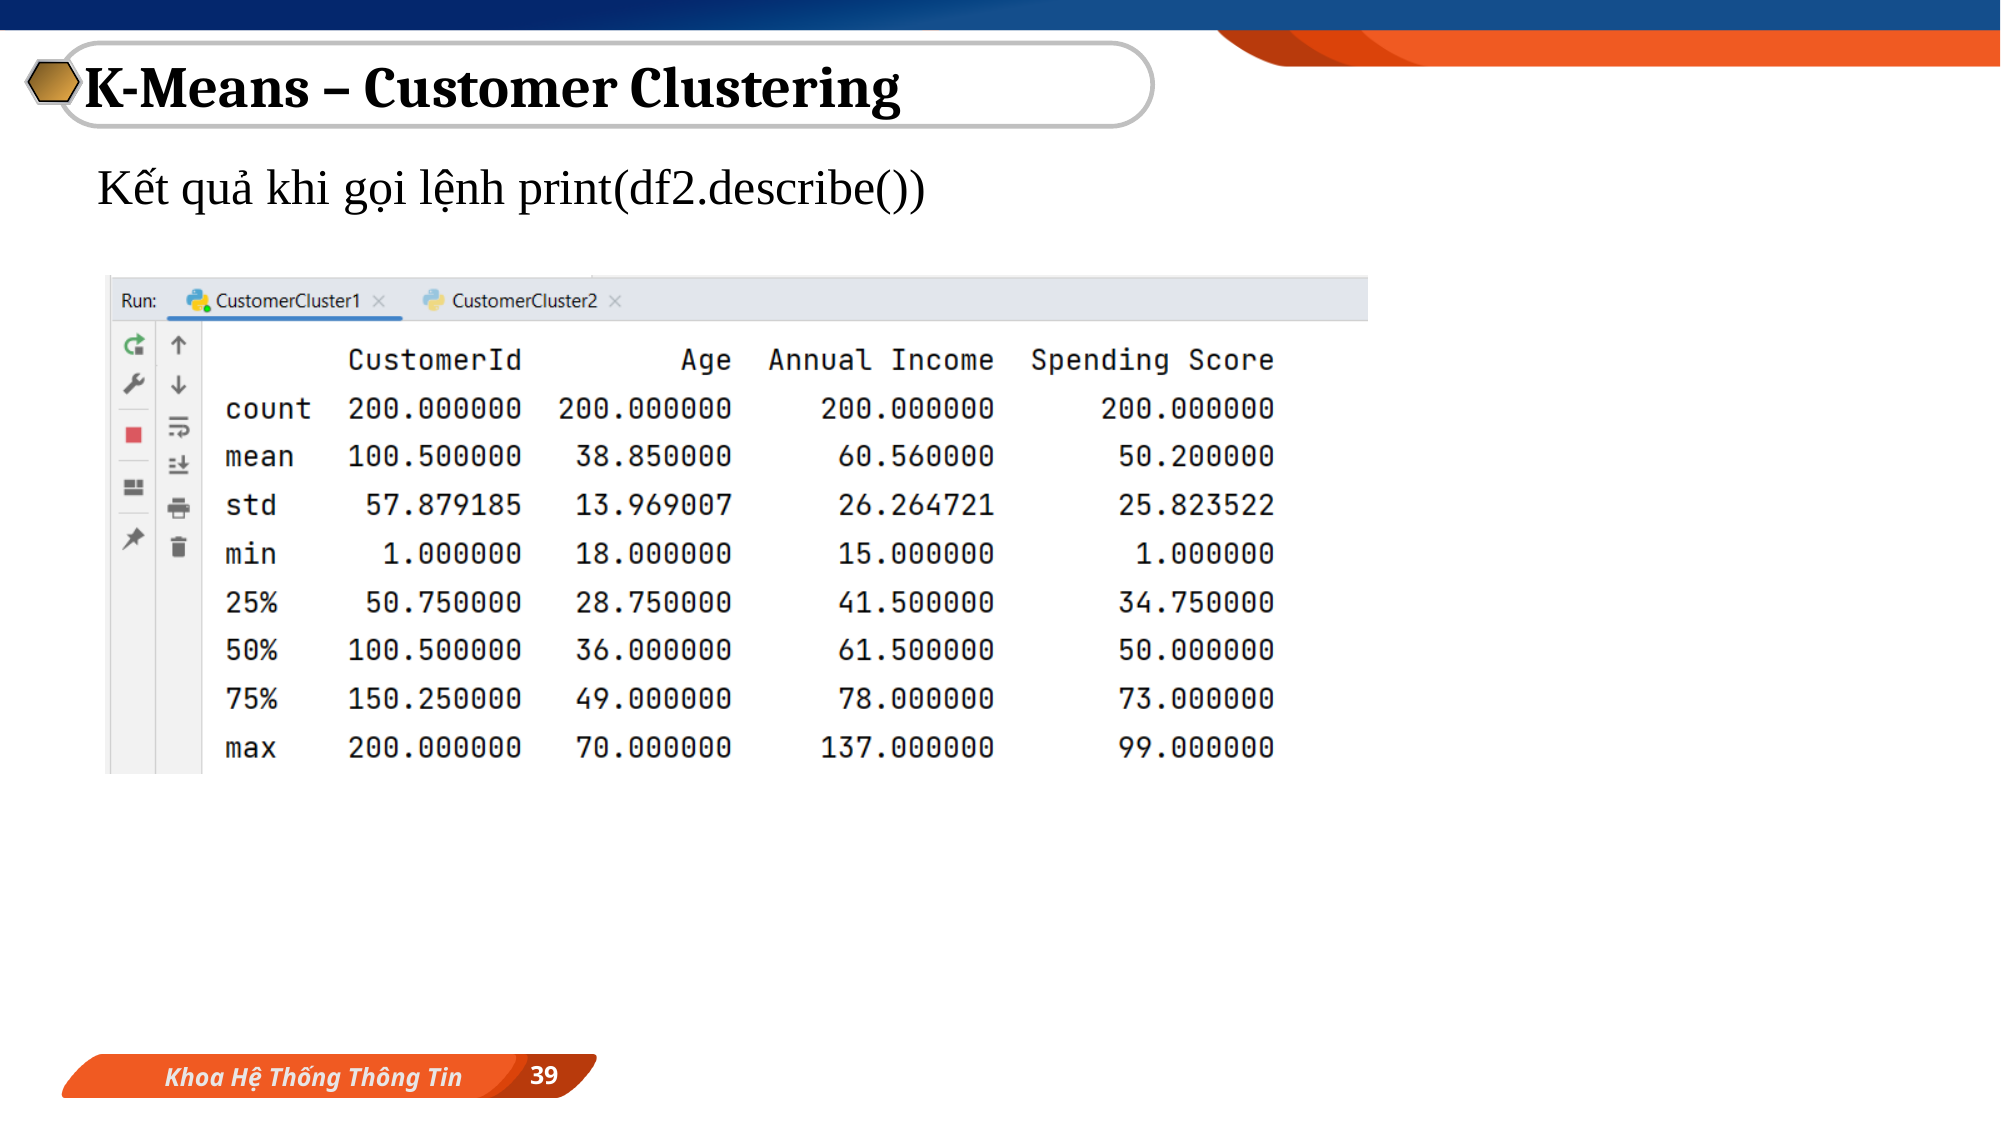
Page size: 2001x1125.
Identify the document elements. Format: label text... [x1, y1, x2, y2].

footer Khoa Hệ Thống Thông Tin [119, 1054, 508, 1098]
picture [34, 1017, 624, 1125]
picture [0, 0, 2001, 71]
picture [104, 274, 1369, 775]
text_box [24, 42, 1153, 127]
text_box Kết quả khi gọi lệnh print(df2.describe()) [82, 147, 1917, 223]
slide_number 39 [508, 1046, 574, 1106]
